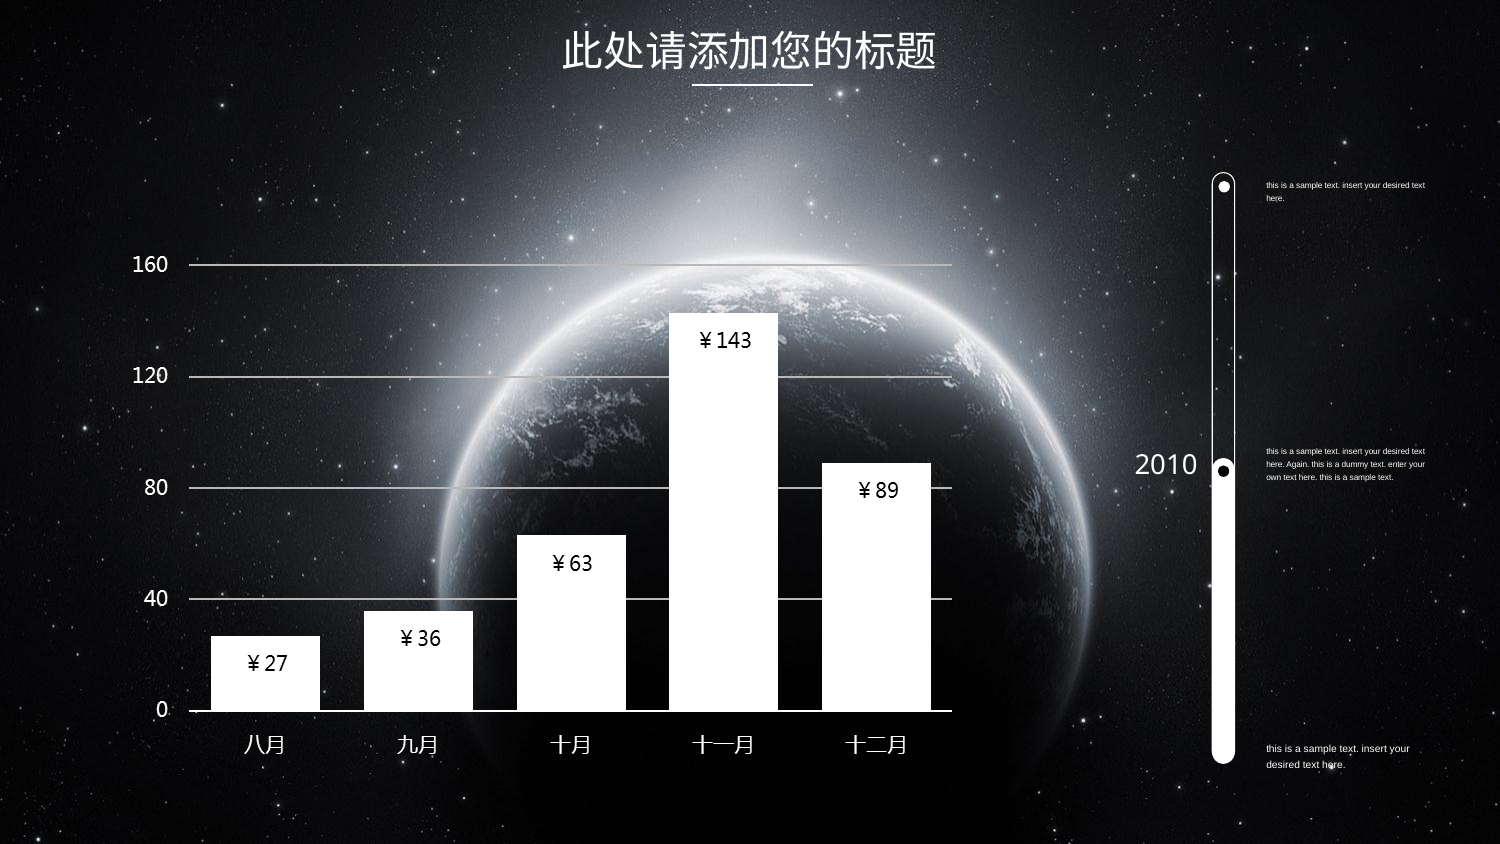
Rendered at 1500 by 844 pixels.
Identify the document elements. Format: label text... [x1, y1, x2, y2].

text_box this is a sample text. insert your desired text here. Again. this is a dummy text. enter your own text here. this is a sample text. [1263, 435, 1430, 490]
text_box 2010 [1134, 453, 1198, 481]
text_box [1211, 172, 1235, 764]
text_box this is a sample text. insert your desired text here. [1263, 731, 1430, 779]
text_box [114, 222, 962, 776]
picture [0, 0, 1500, 844]
text_box this is a sample text. insert your desired text here. [1263, 170, 1430, 211]
